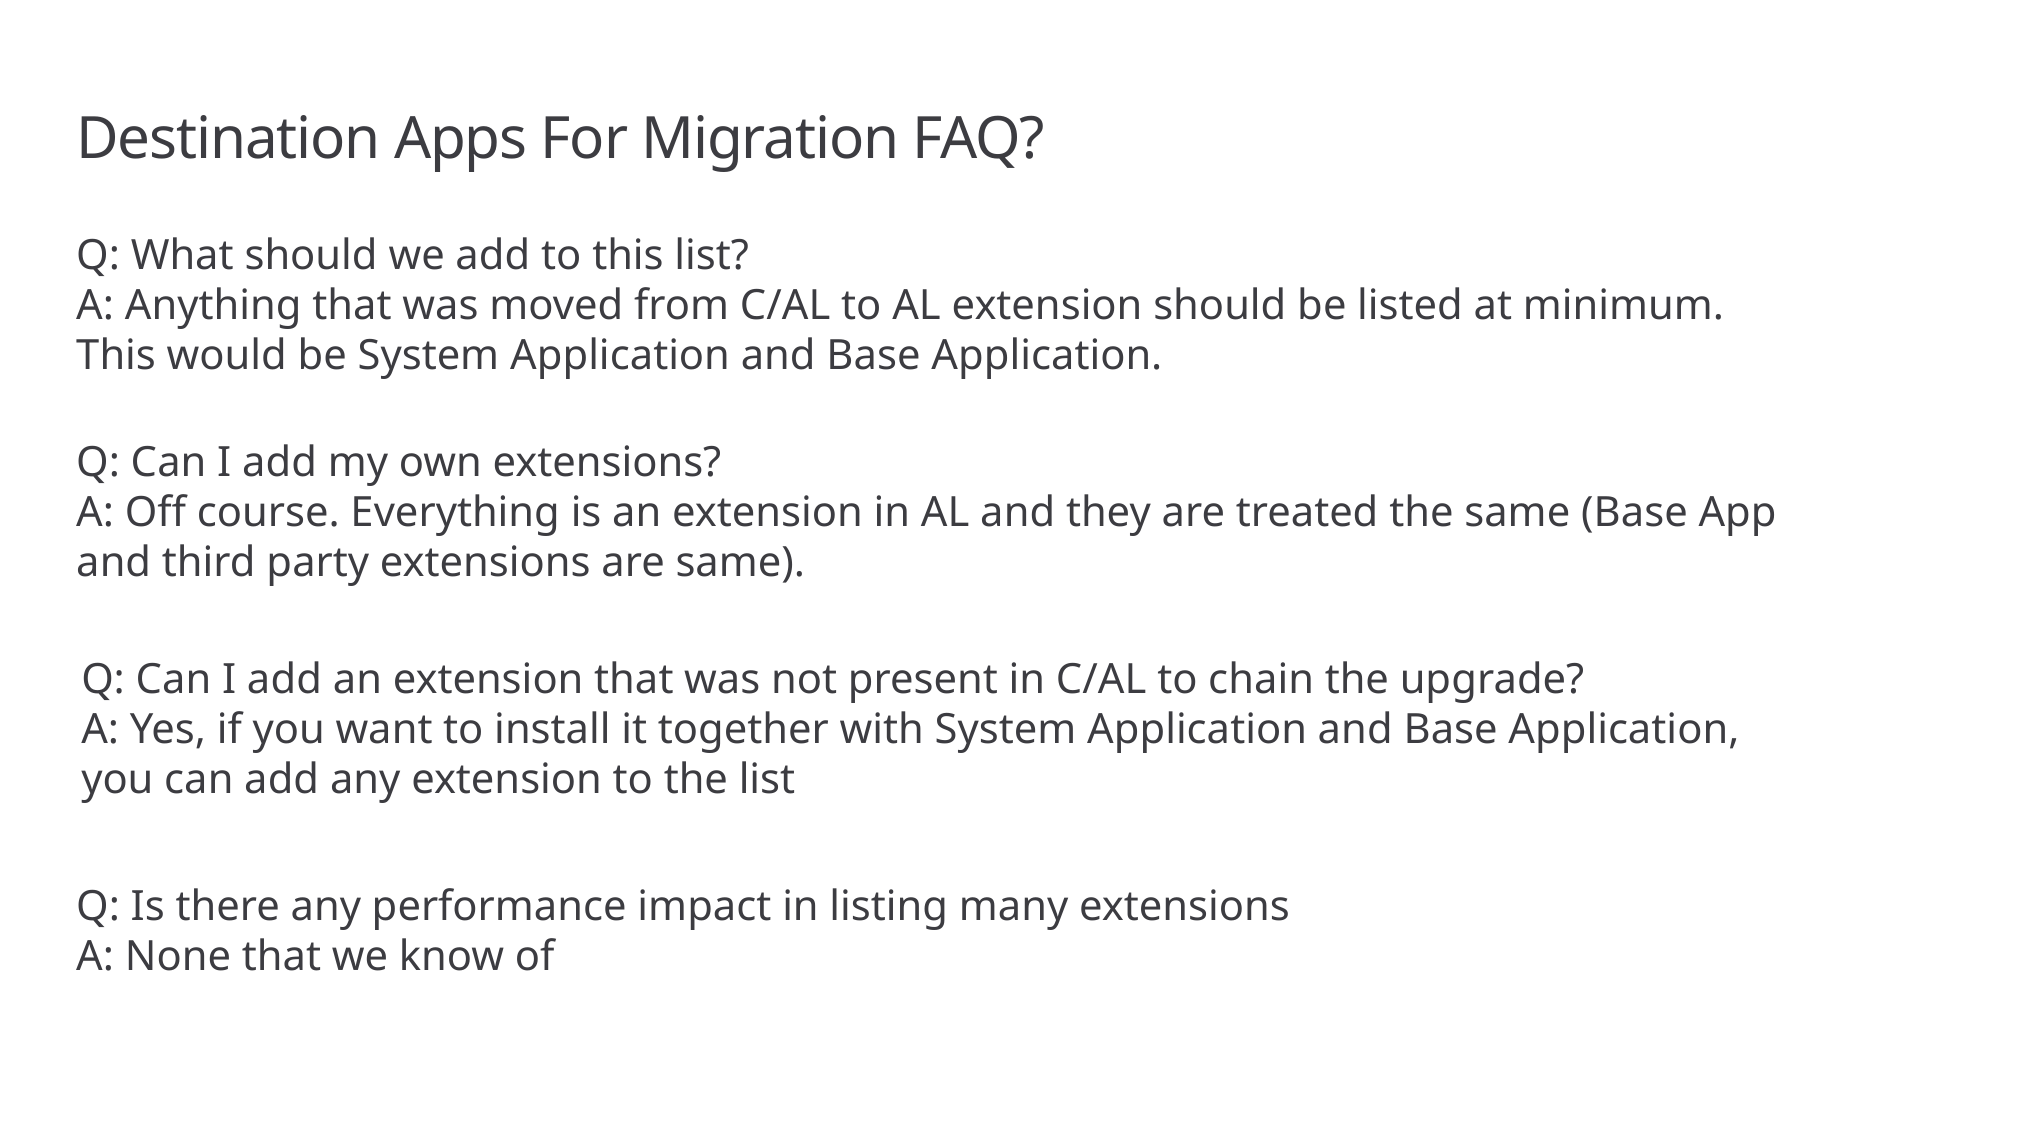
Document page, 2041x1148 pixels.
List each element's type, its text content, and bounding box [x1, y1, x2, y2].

text_box Q: Is there any performance impact in listing many extensions A: None that we know of [76, 878, 1783, 1029]
title Destination Apps For Migration FAQ? [76, 103, 1523, 227]
list Q: What should we add to this list? A: Anything that was moved from C/AL to AL extension should be listed at minimum. This would be System Application and Base Application. [76, 227, 1783, 430]
text_box Q: Can I add my own extensions? A: Off course. Everything is an extension in AL and they are treated the same (Base App and third party extensions are same). [76, 434, 1783, 636]
text_box Q: Can I add an extension that was not present in C/AL to chain the upgrade? A: Yes, if you want to install it together with System Application and Base Application, you can add any extension to the list [81, 652, 1788, 853]
